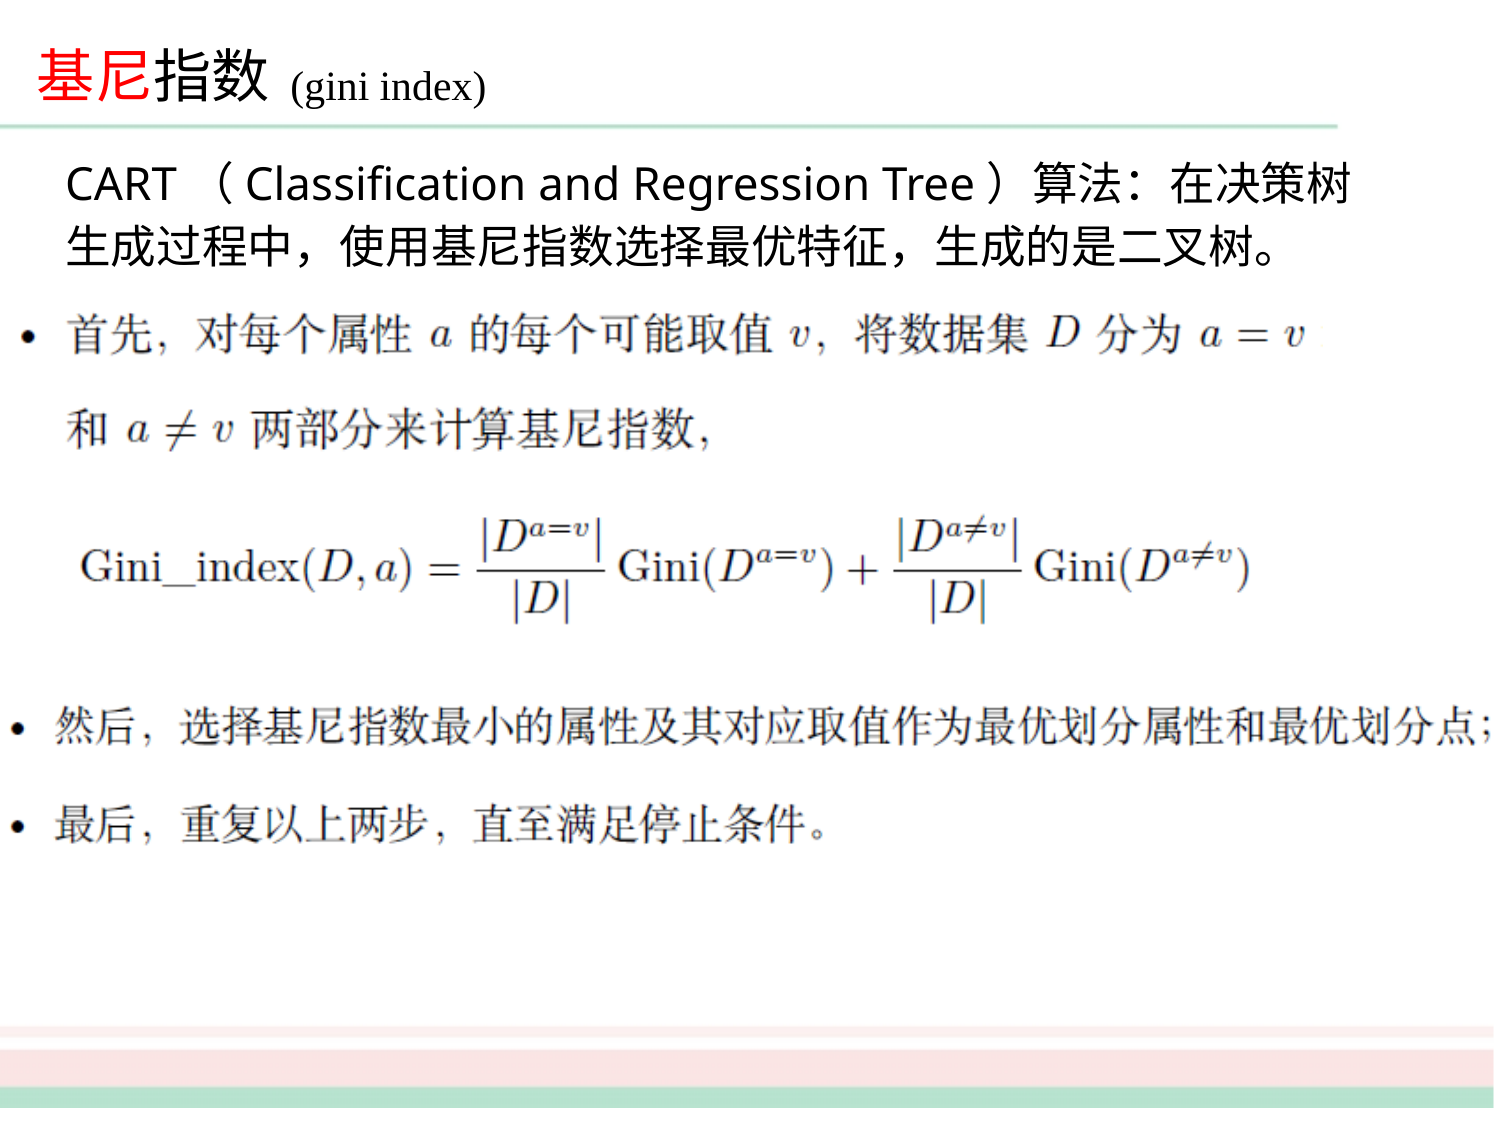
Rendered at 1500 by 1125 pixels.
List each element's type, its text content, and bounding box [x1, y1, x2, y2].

text_box 基尼指数 [37, 52, 271, 79]
text_box (gini index) [290, 58, 488, 79]
picture [0, 80, 1500, 1108]
